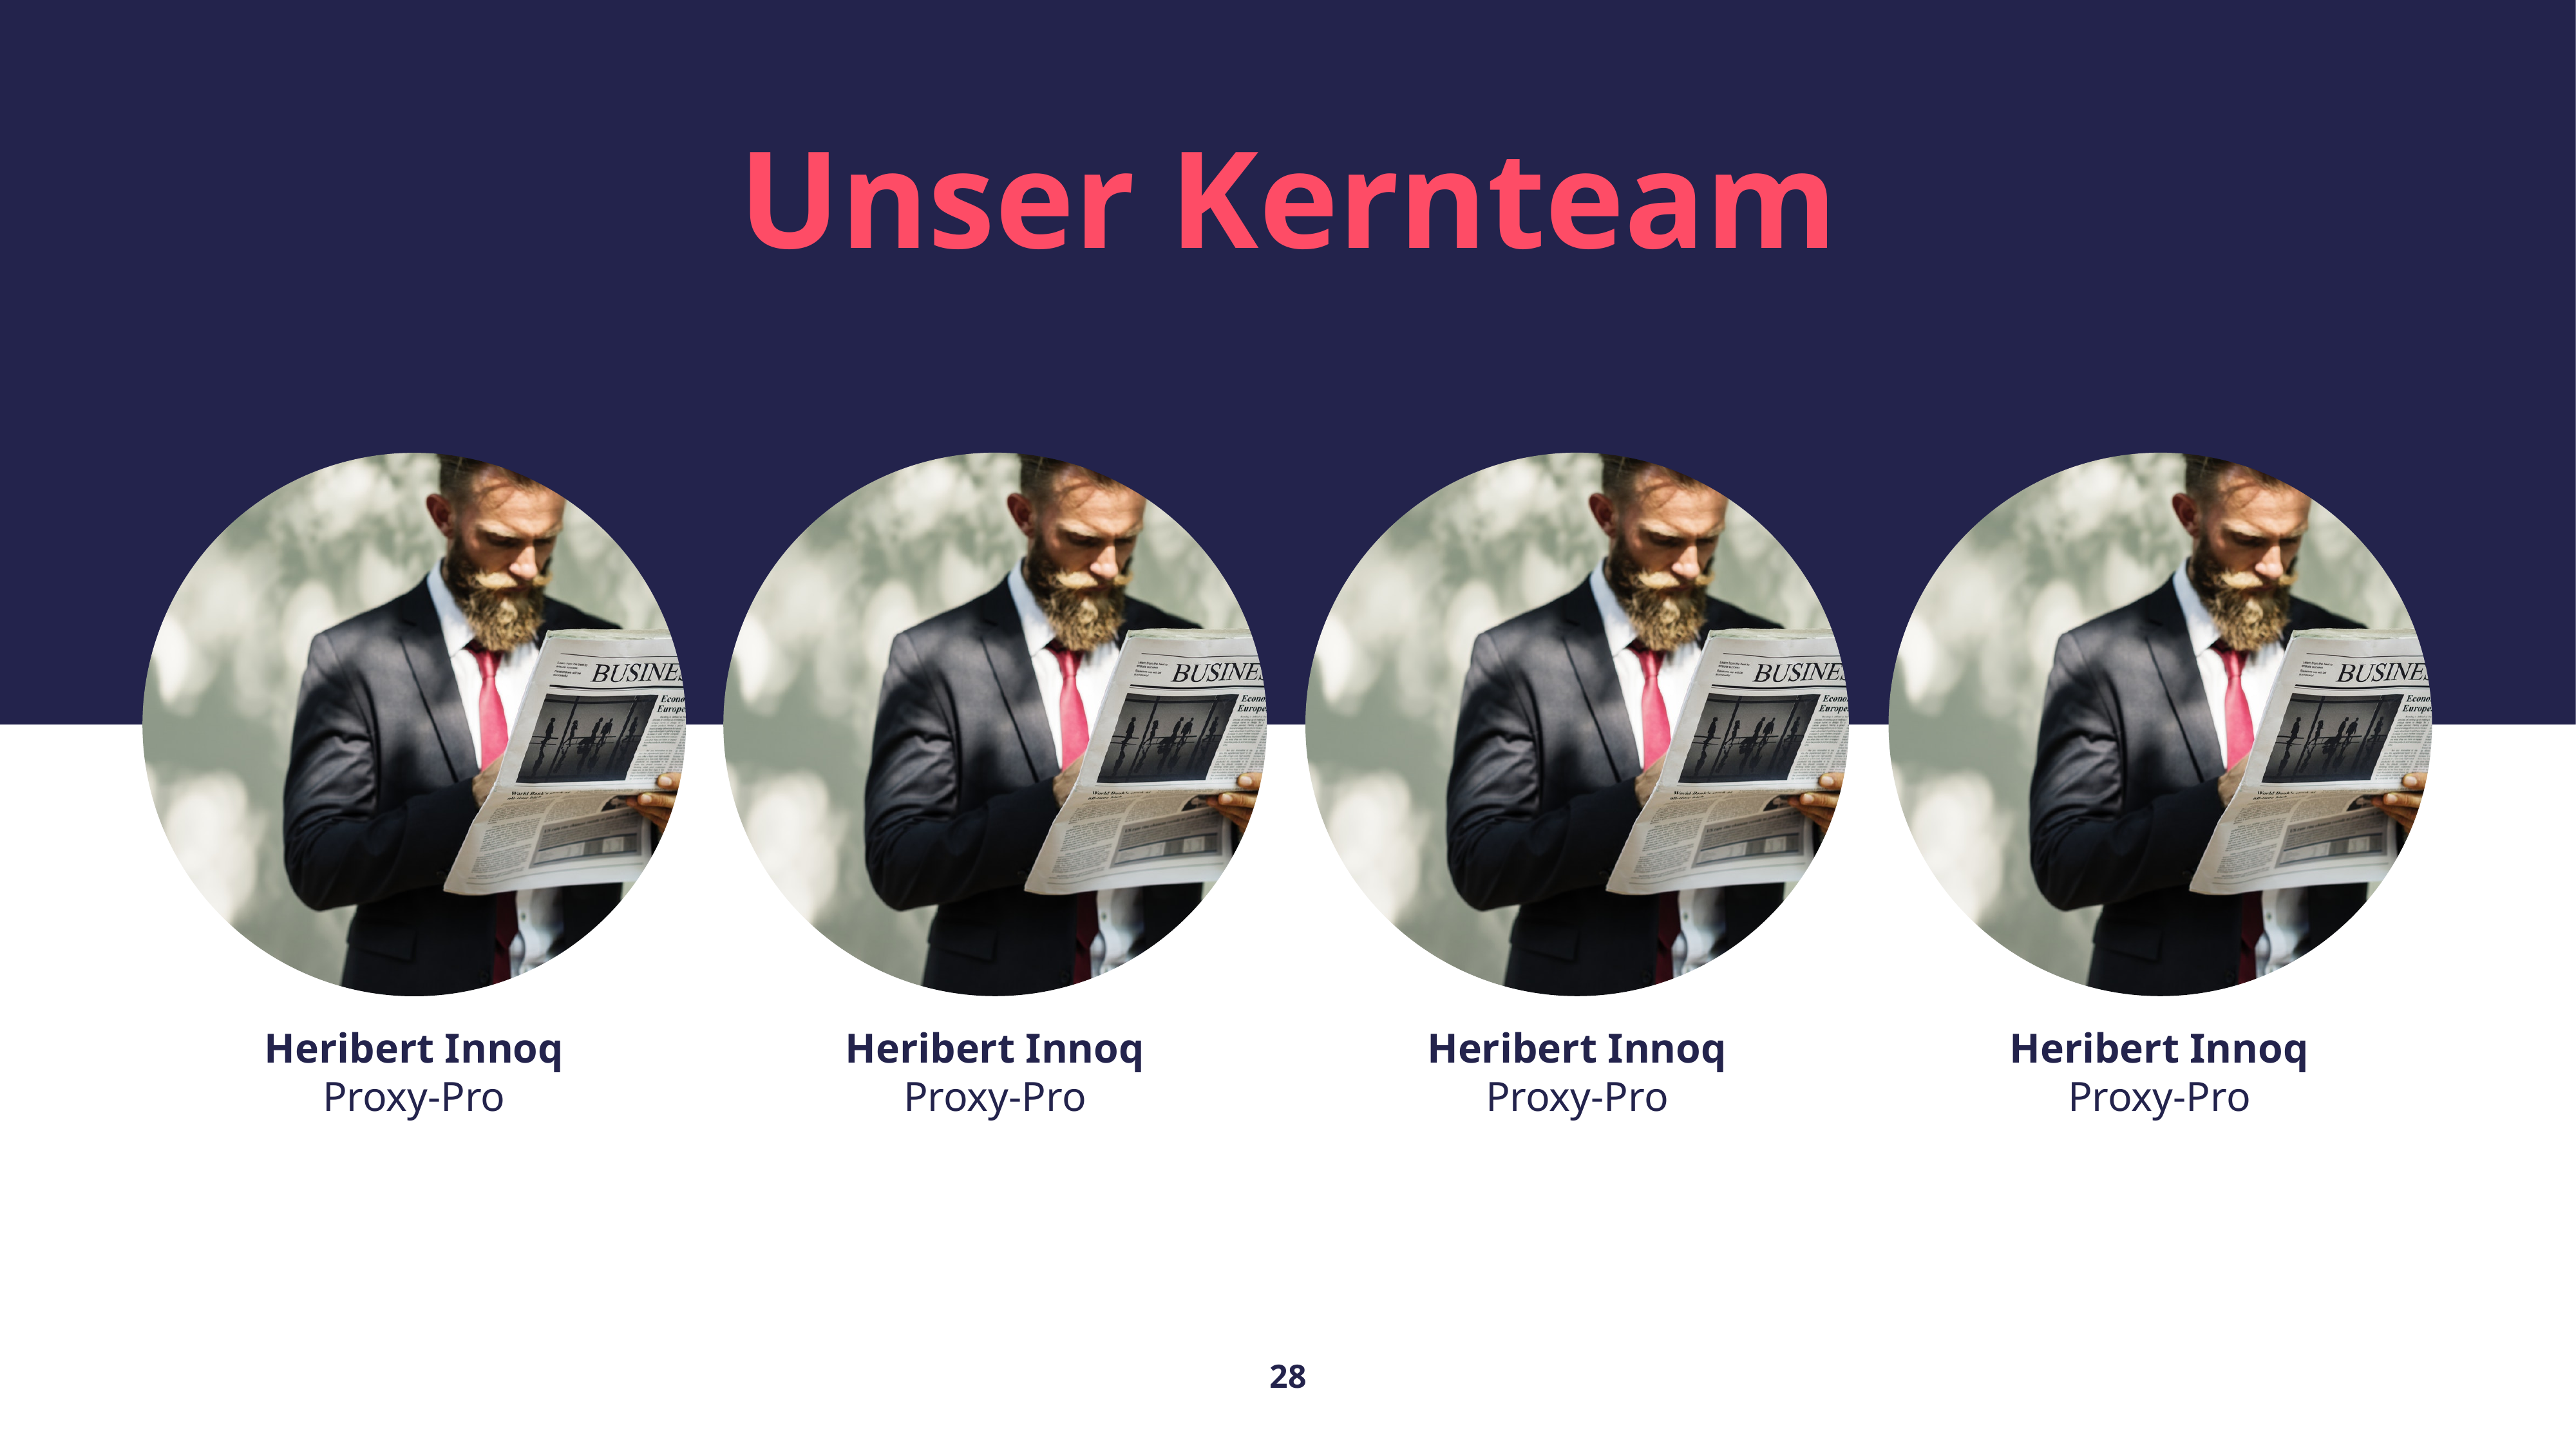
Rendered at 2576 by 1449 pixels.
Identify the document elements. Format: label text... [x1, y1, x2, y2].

picture [142, 453, 687, 996]
slide_number 28 [144, 1306, 2433, 1449]
list Heribert Innoq Proxy-Pro [723, 1018, 1267, 1124]
picture [1888, 452, 2432, 996]
title Unser Kernteam [144, 132, 2433, 260]
list Heribert Innoq Proxy-Pro [142, 1018, 687, 1124]
picture [723, 452, 1267, 996]
list Heribert Innoq Proxy-Pro [1888, 1018, 2431, 1124]
picture [1305, 452, 1849, 996]
list Heribert Innoq Proxy-Pro [1305, 1018, 1849, 1124]
